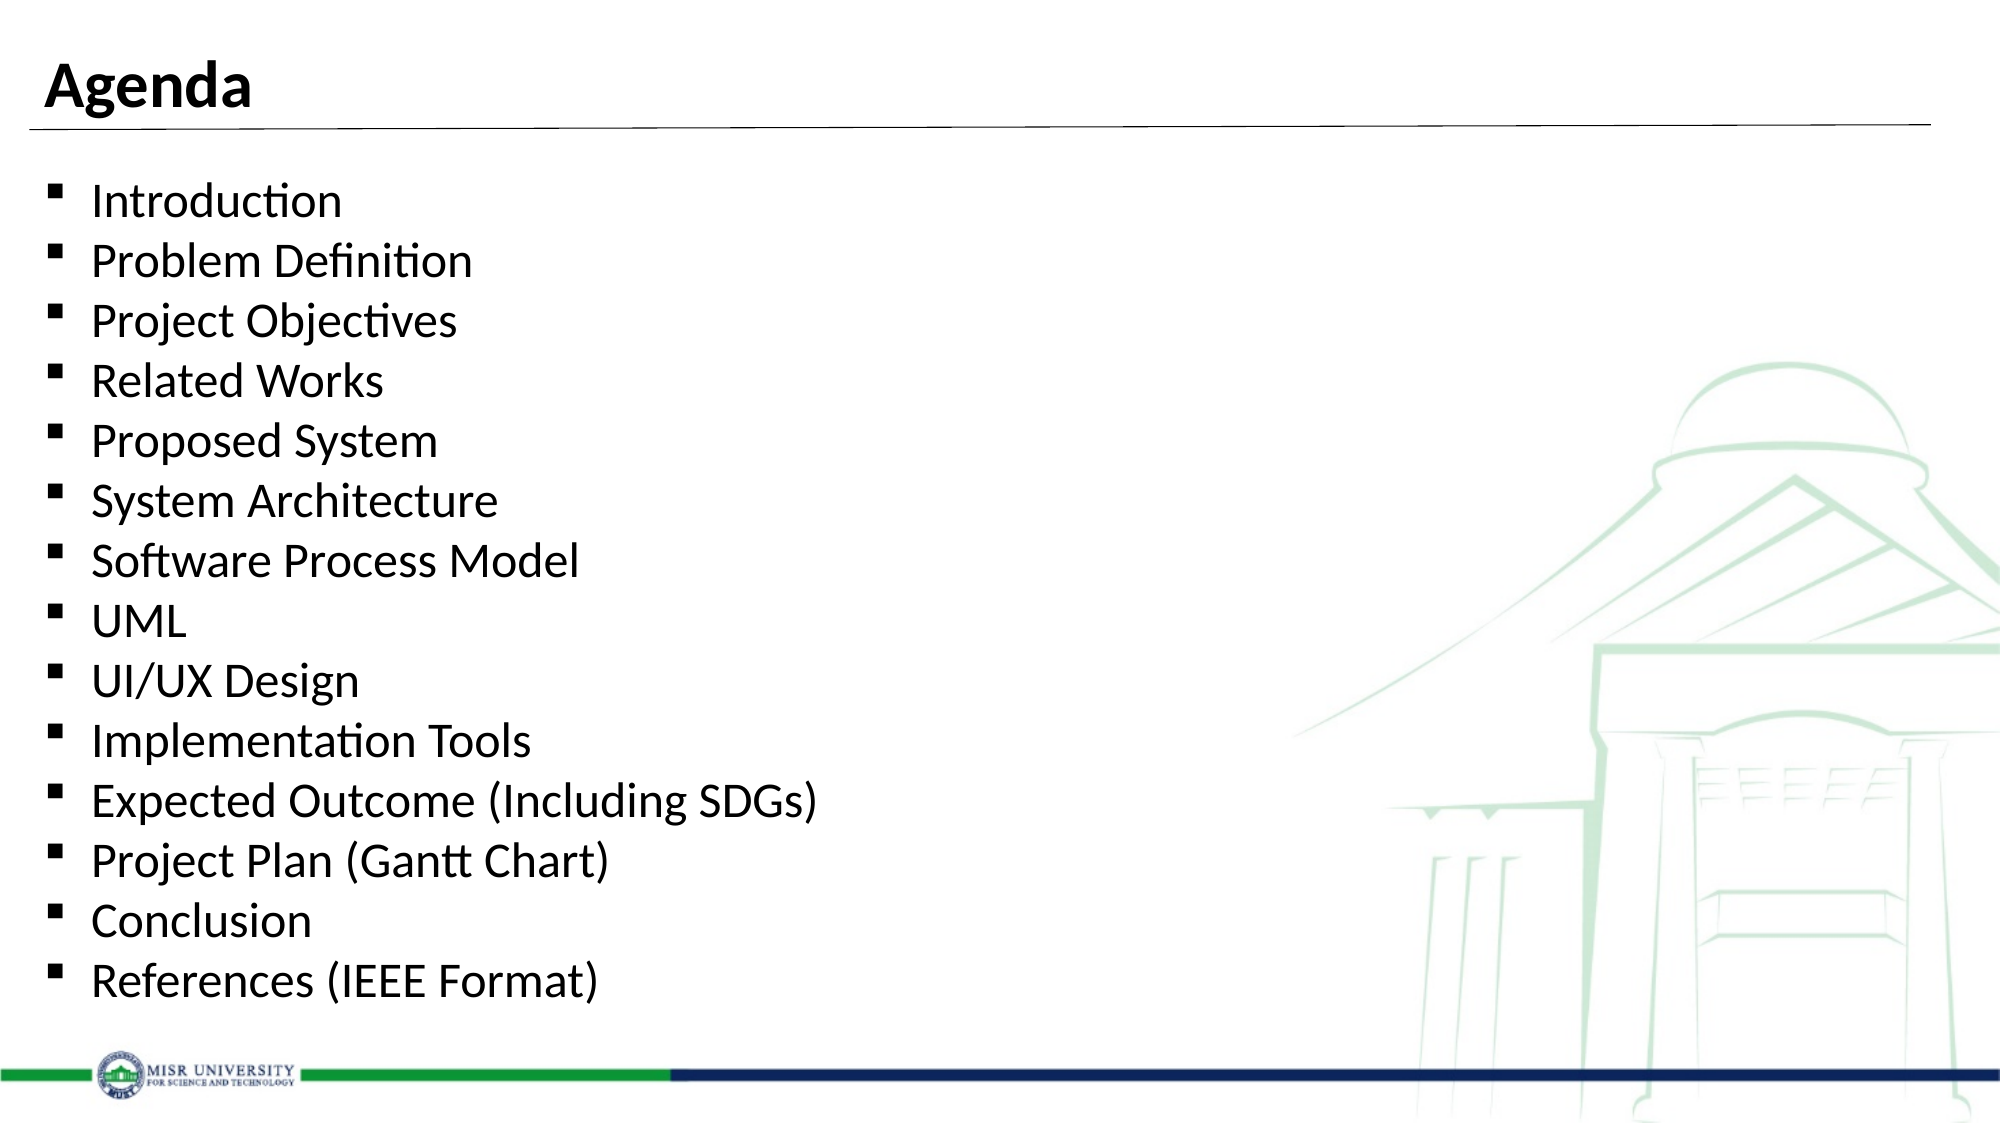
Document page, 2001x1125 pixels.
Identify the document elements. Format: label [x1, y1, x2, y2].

picture [0, 0, 2000, 1123]
text_box [29, 124, 1931, 130]
